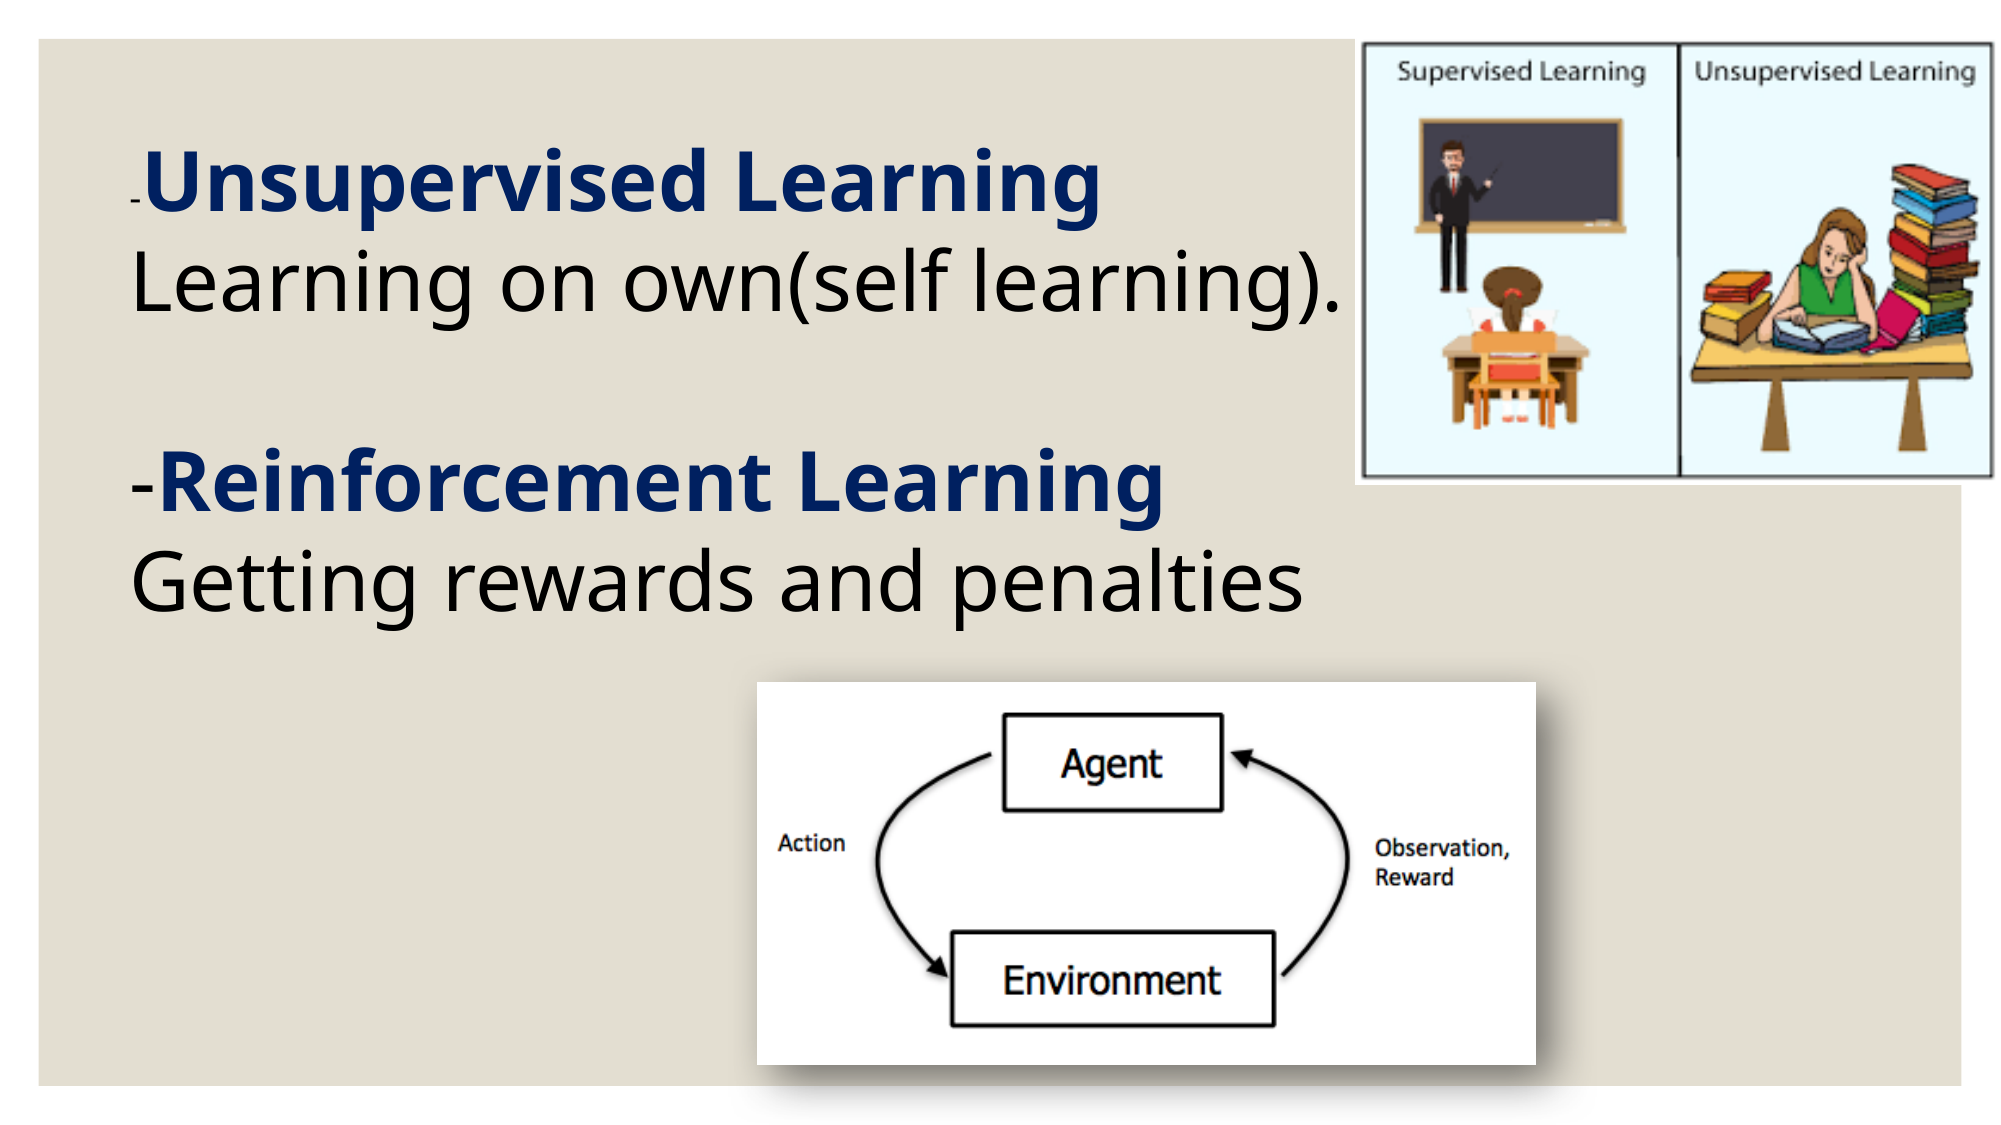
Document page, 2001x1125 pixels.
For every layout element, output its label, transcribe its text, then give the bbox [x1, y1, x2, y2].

picture [757, 682, 1536, 1065]
picture [1354, 38, 2000, 485]
text_box -Unsupervised Learning Learning on own(self learning). -Reinforcement Learning Getting rewards and penalties [114, 120, 1886, 1125]
